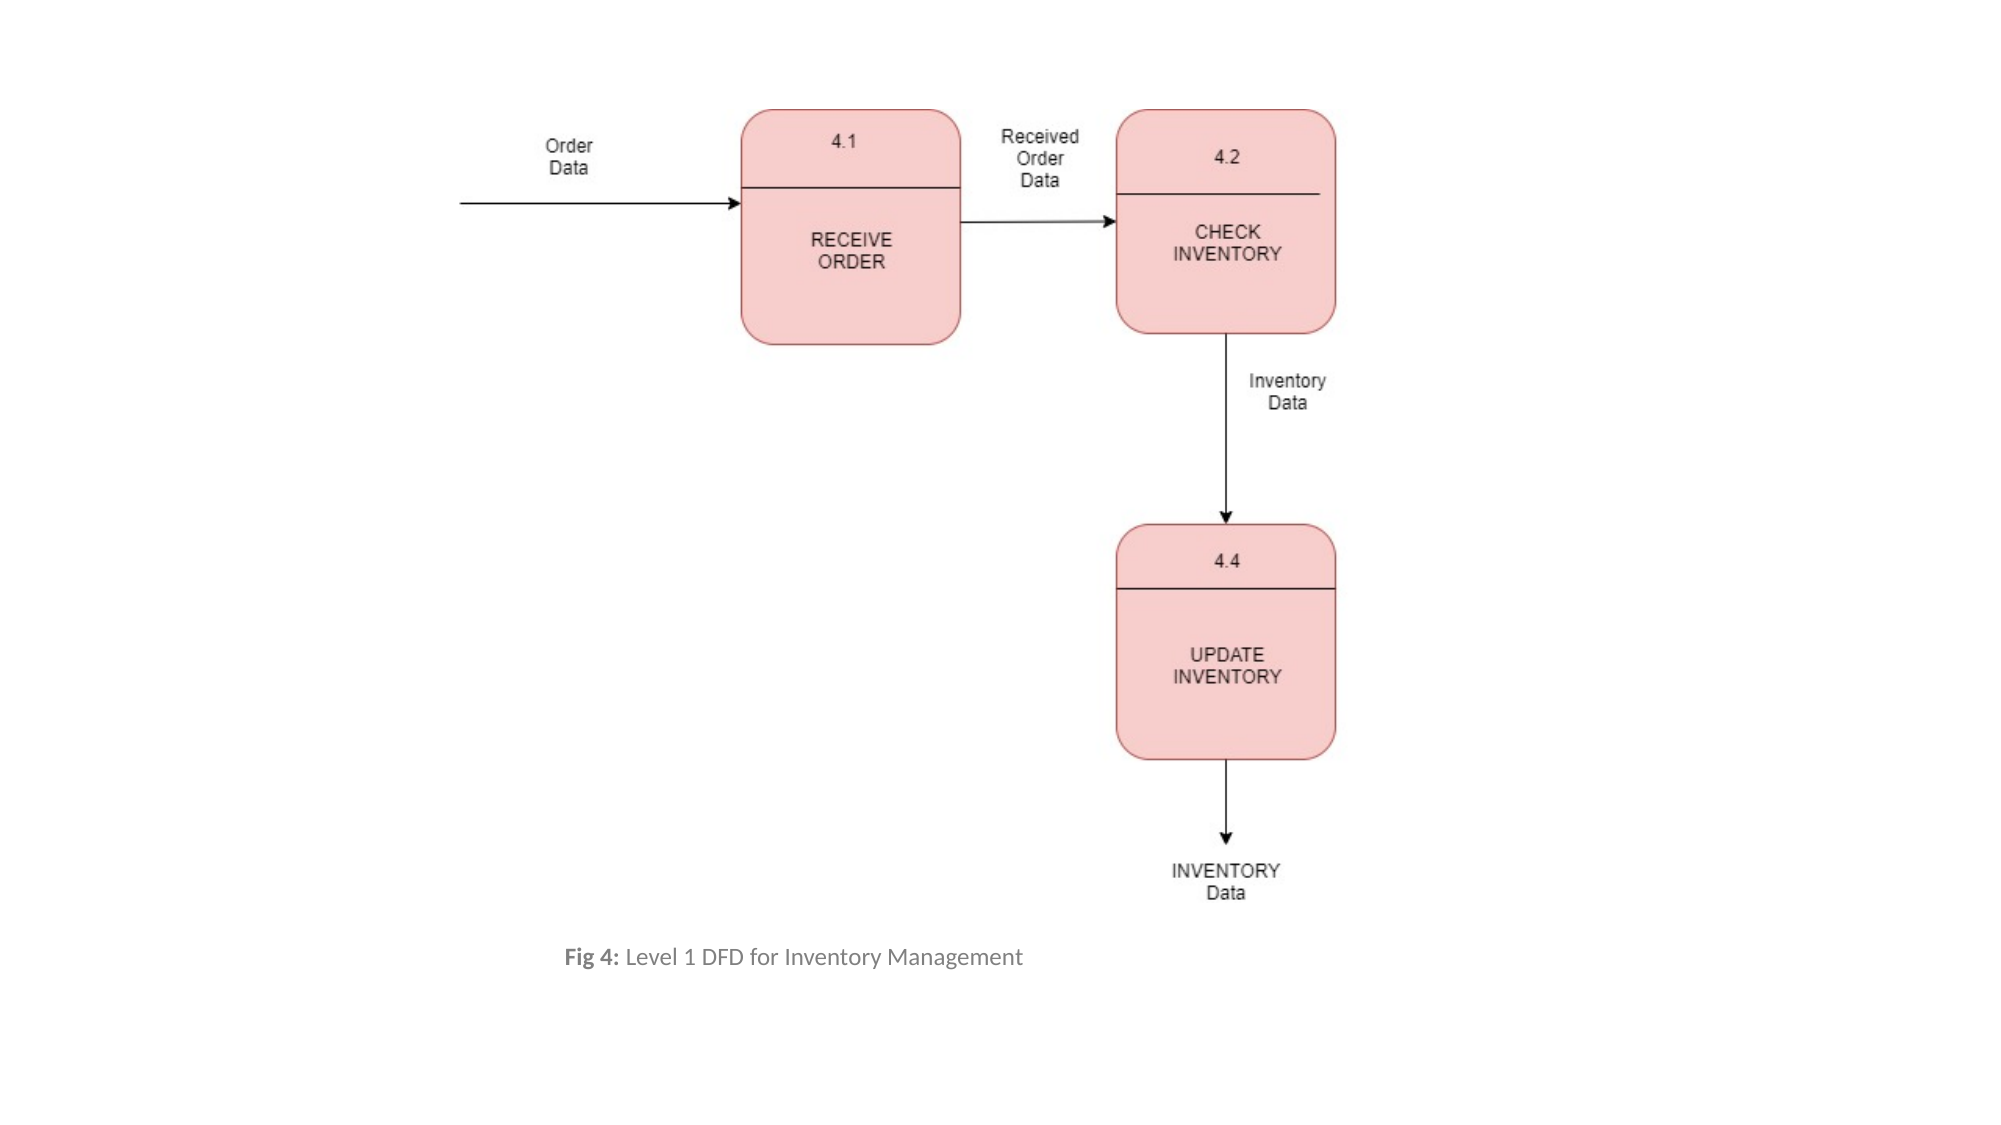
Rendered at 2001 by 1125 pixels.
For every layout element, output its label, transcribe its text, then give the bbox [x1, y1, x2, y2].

picture [121, 109, 1349, 903]
list Fig 4: Level 1 DFD for Inventory Management [544, 929, 1444, 1013]
